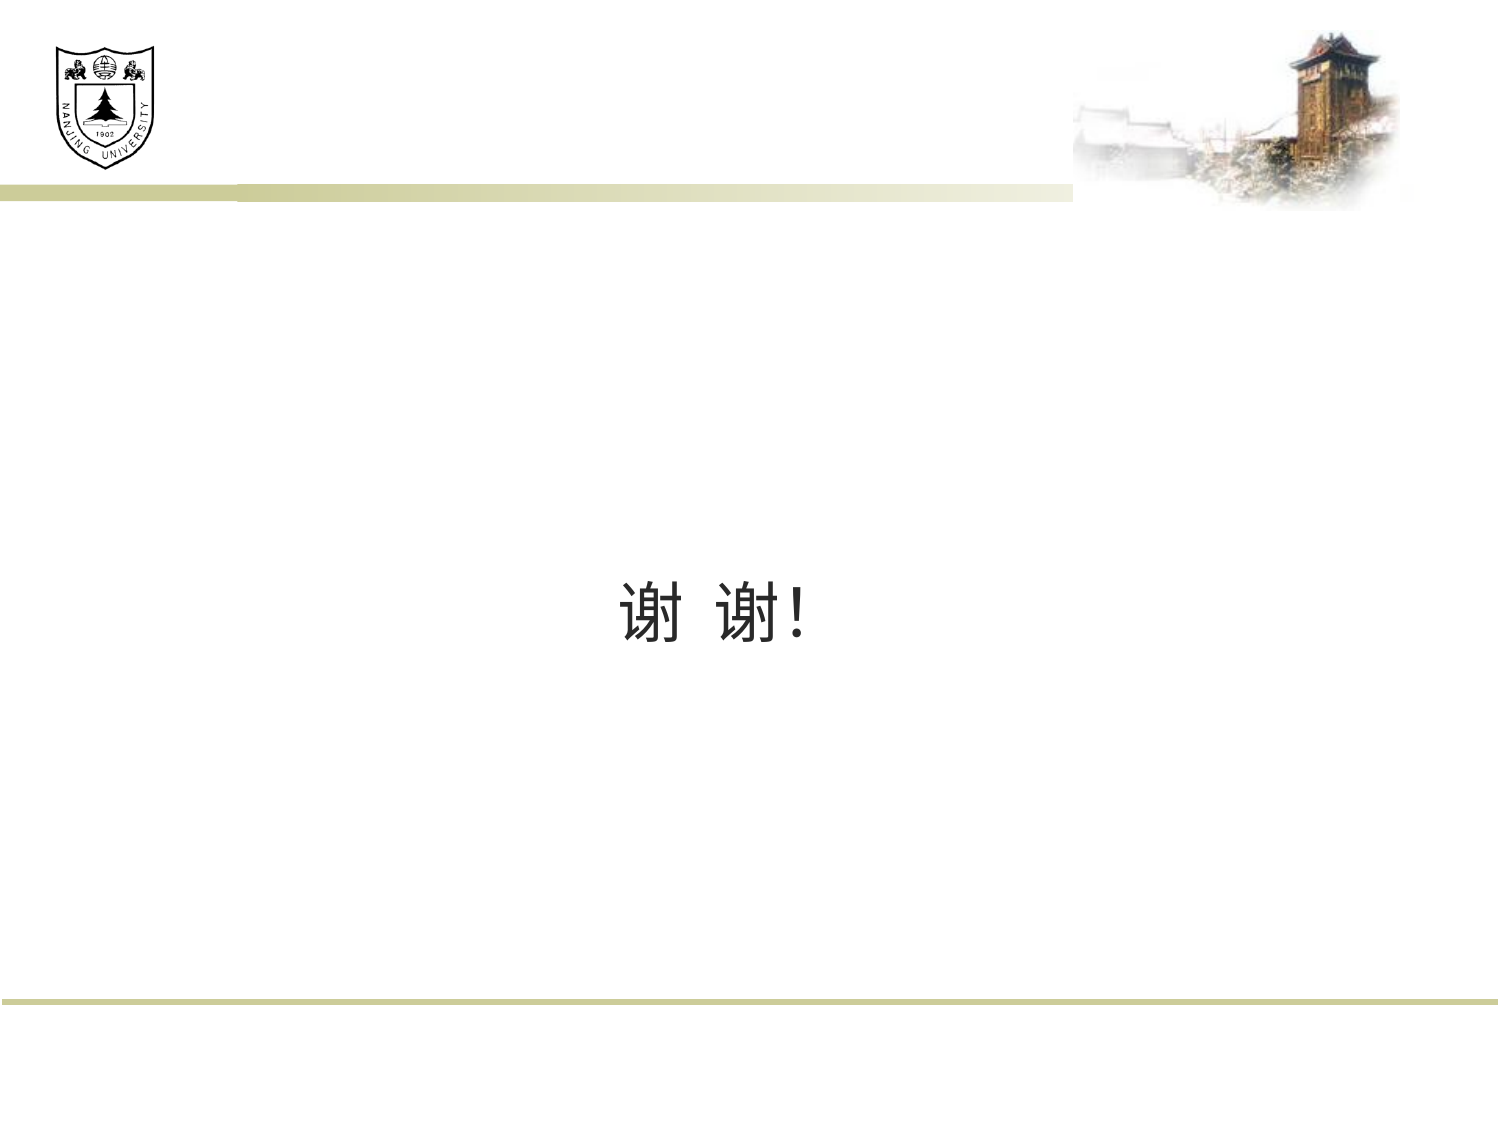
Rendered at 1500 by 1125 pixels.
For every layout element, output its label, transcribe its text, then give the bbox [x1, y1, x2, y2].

picture [2, 999, 1498, 1005]
list 谢 谢！ [602, 563, 1333, 926]
picture [50, 42, 160, 173]
picture [1073, 30, 1400, 211]
